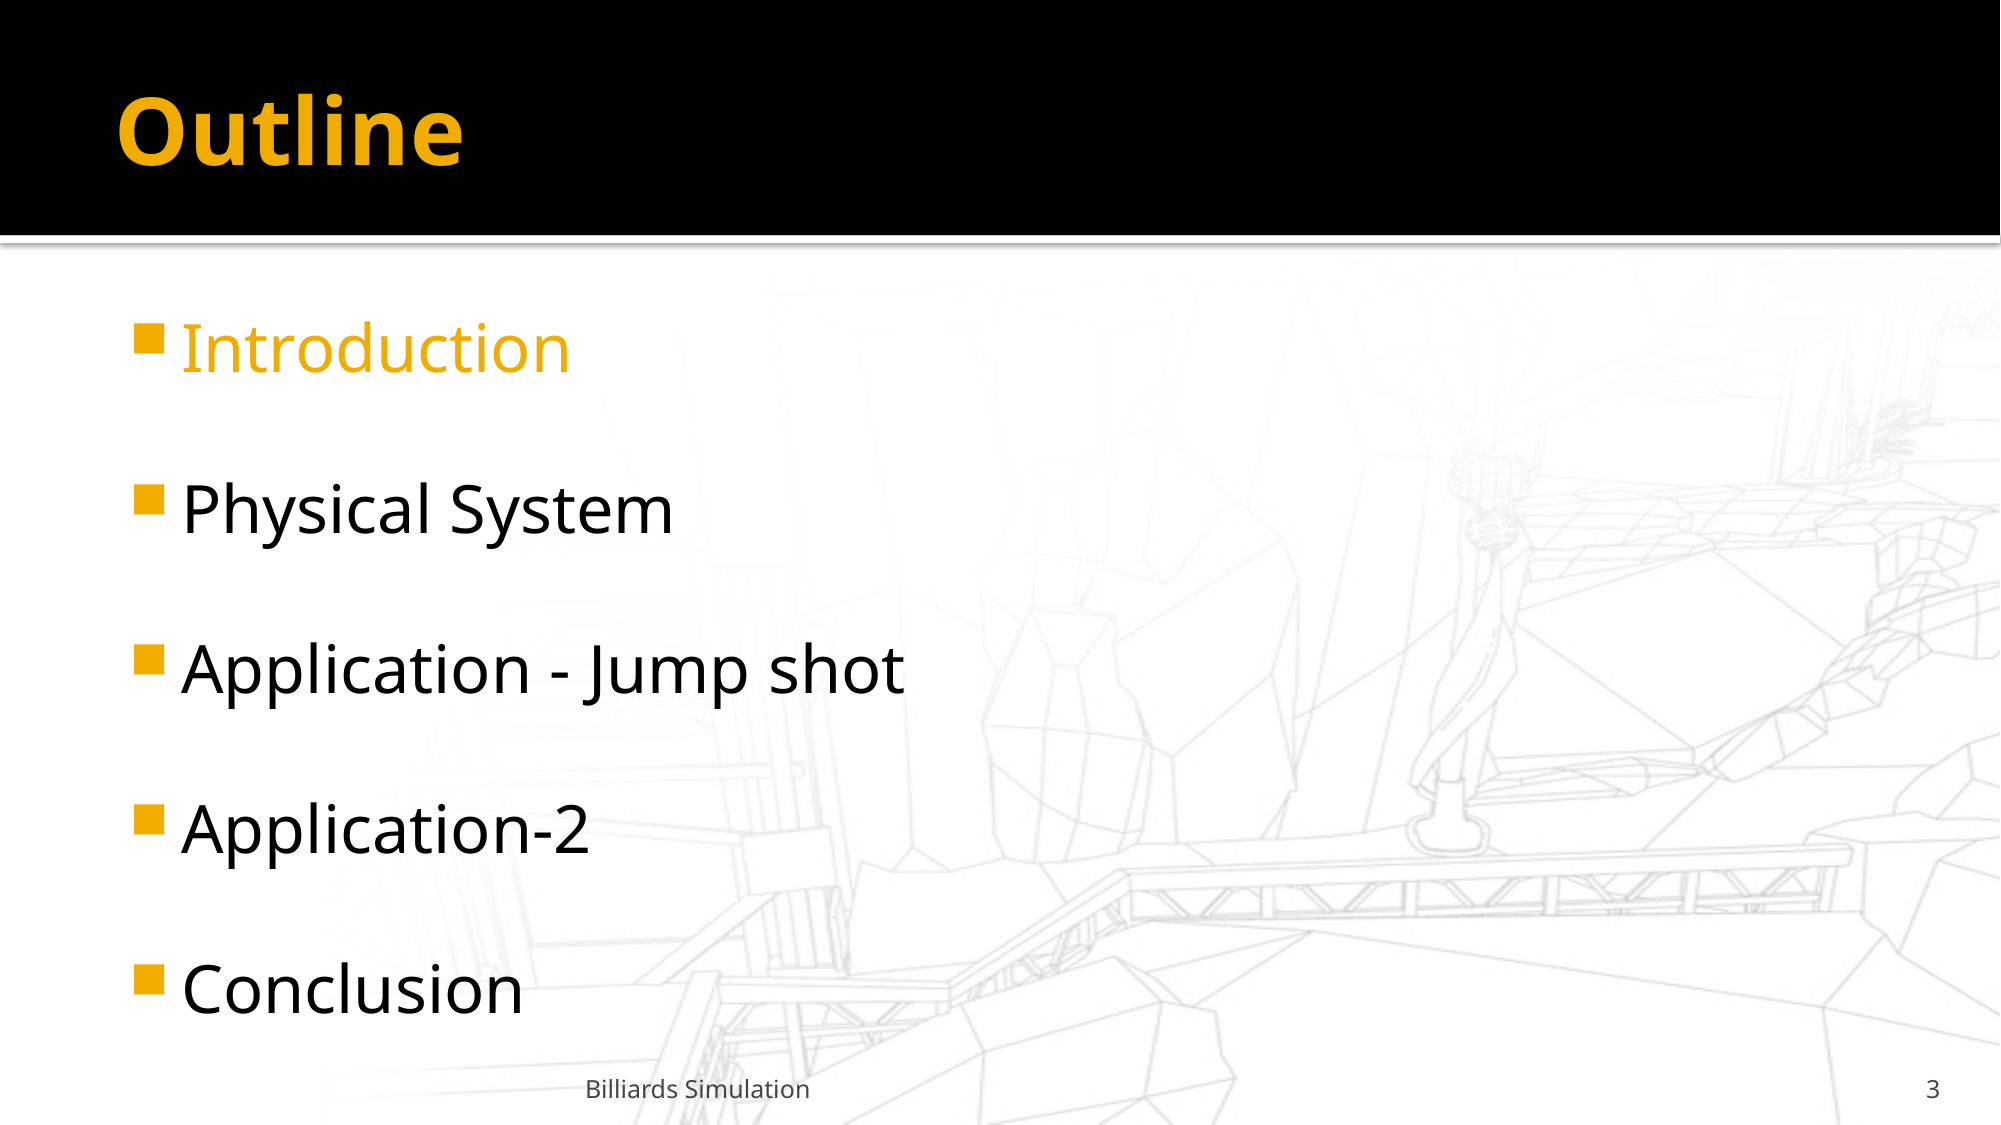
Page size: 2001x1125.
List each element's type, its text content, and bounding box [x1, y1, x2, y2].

list Introduction Physical System Application - Jump shot Application-2 Conclusion [99, 291, 1900, 1050]
title Outline [99, 25, 1900, 231]
footer Billiards Simulation [577, 1062, 1783, 1108]
slide_number 3 [1794, 1062, 1955, 1108]
